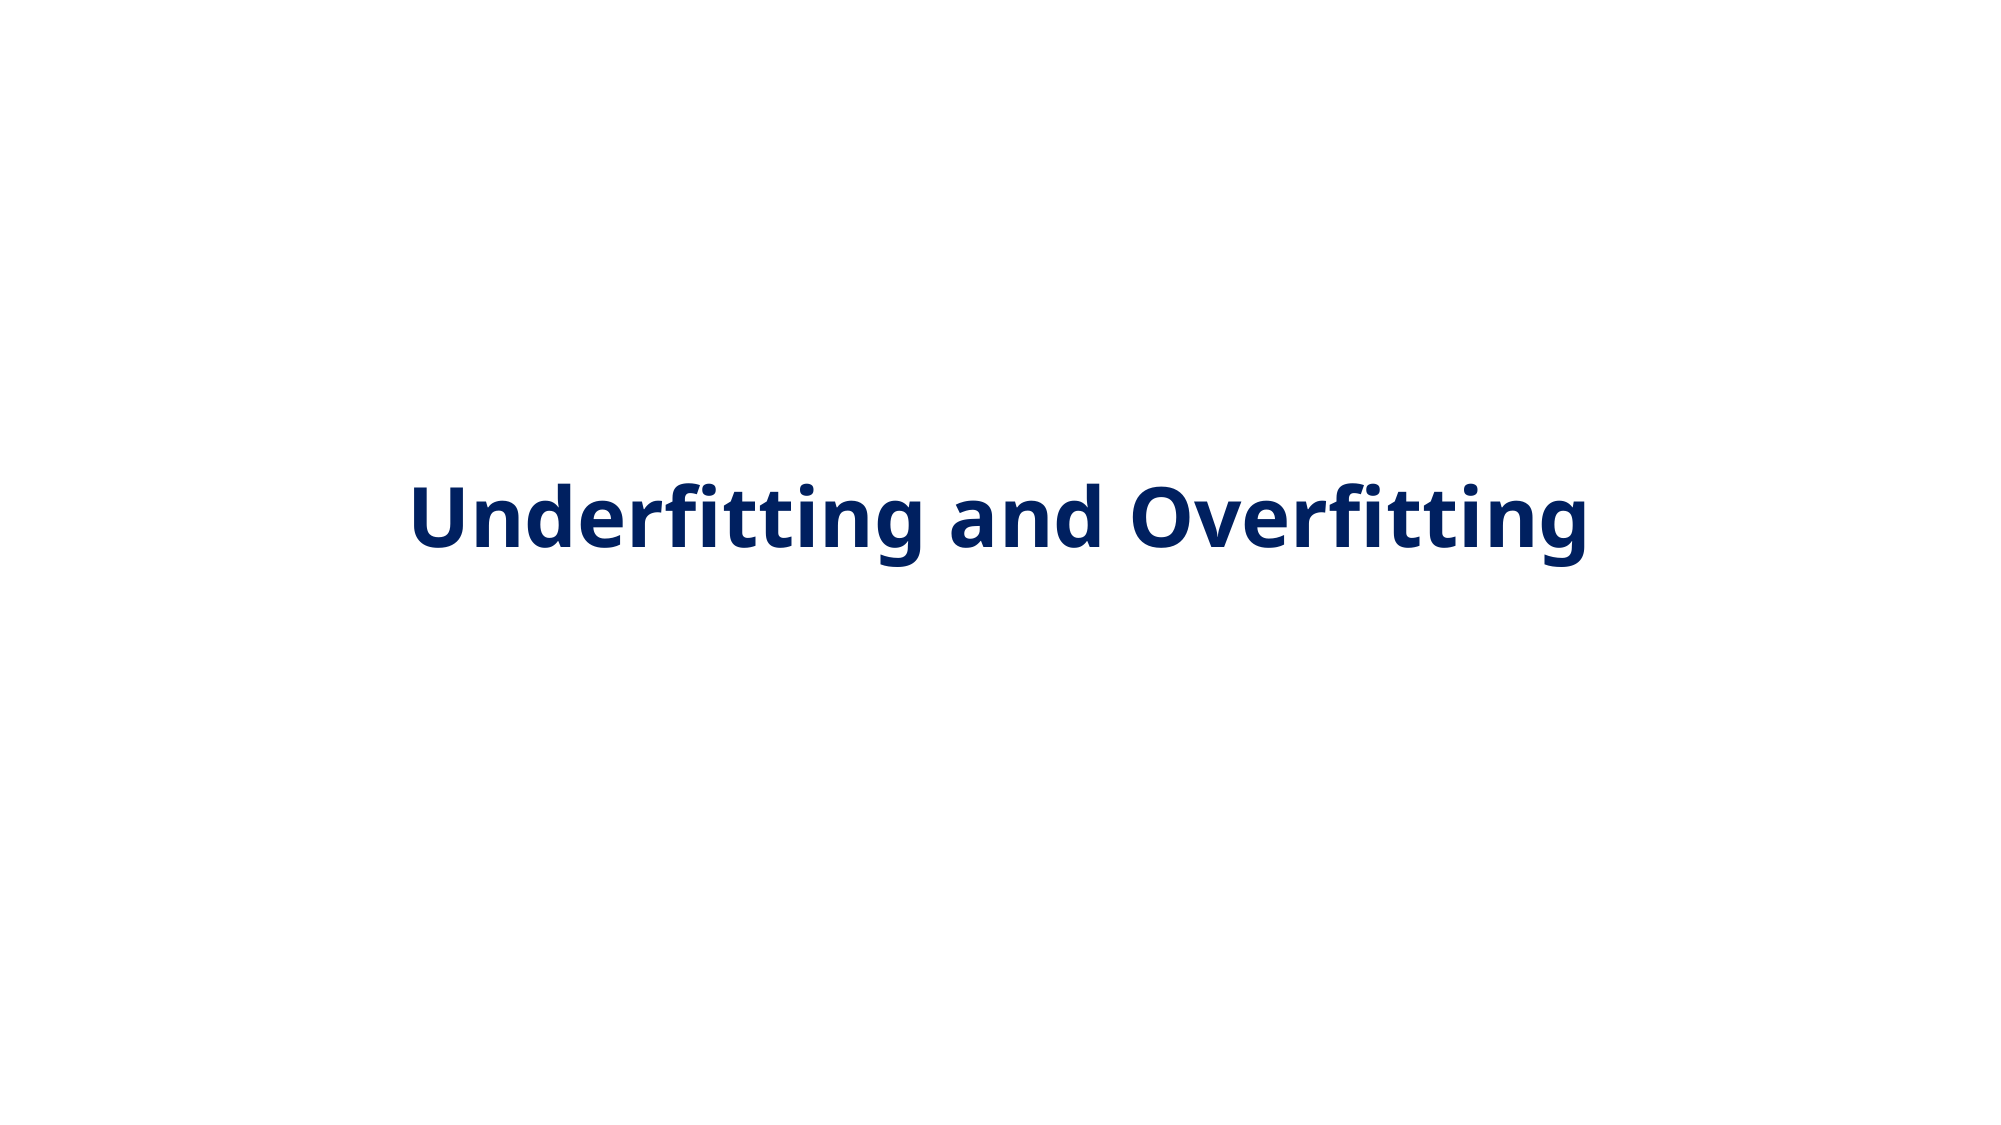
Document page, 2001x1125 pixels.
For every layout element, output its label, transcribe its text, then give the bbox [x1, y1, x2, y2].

title Underfitting and Overfitting [249, 184, 1750, 576]
